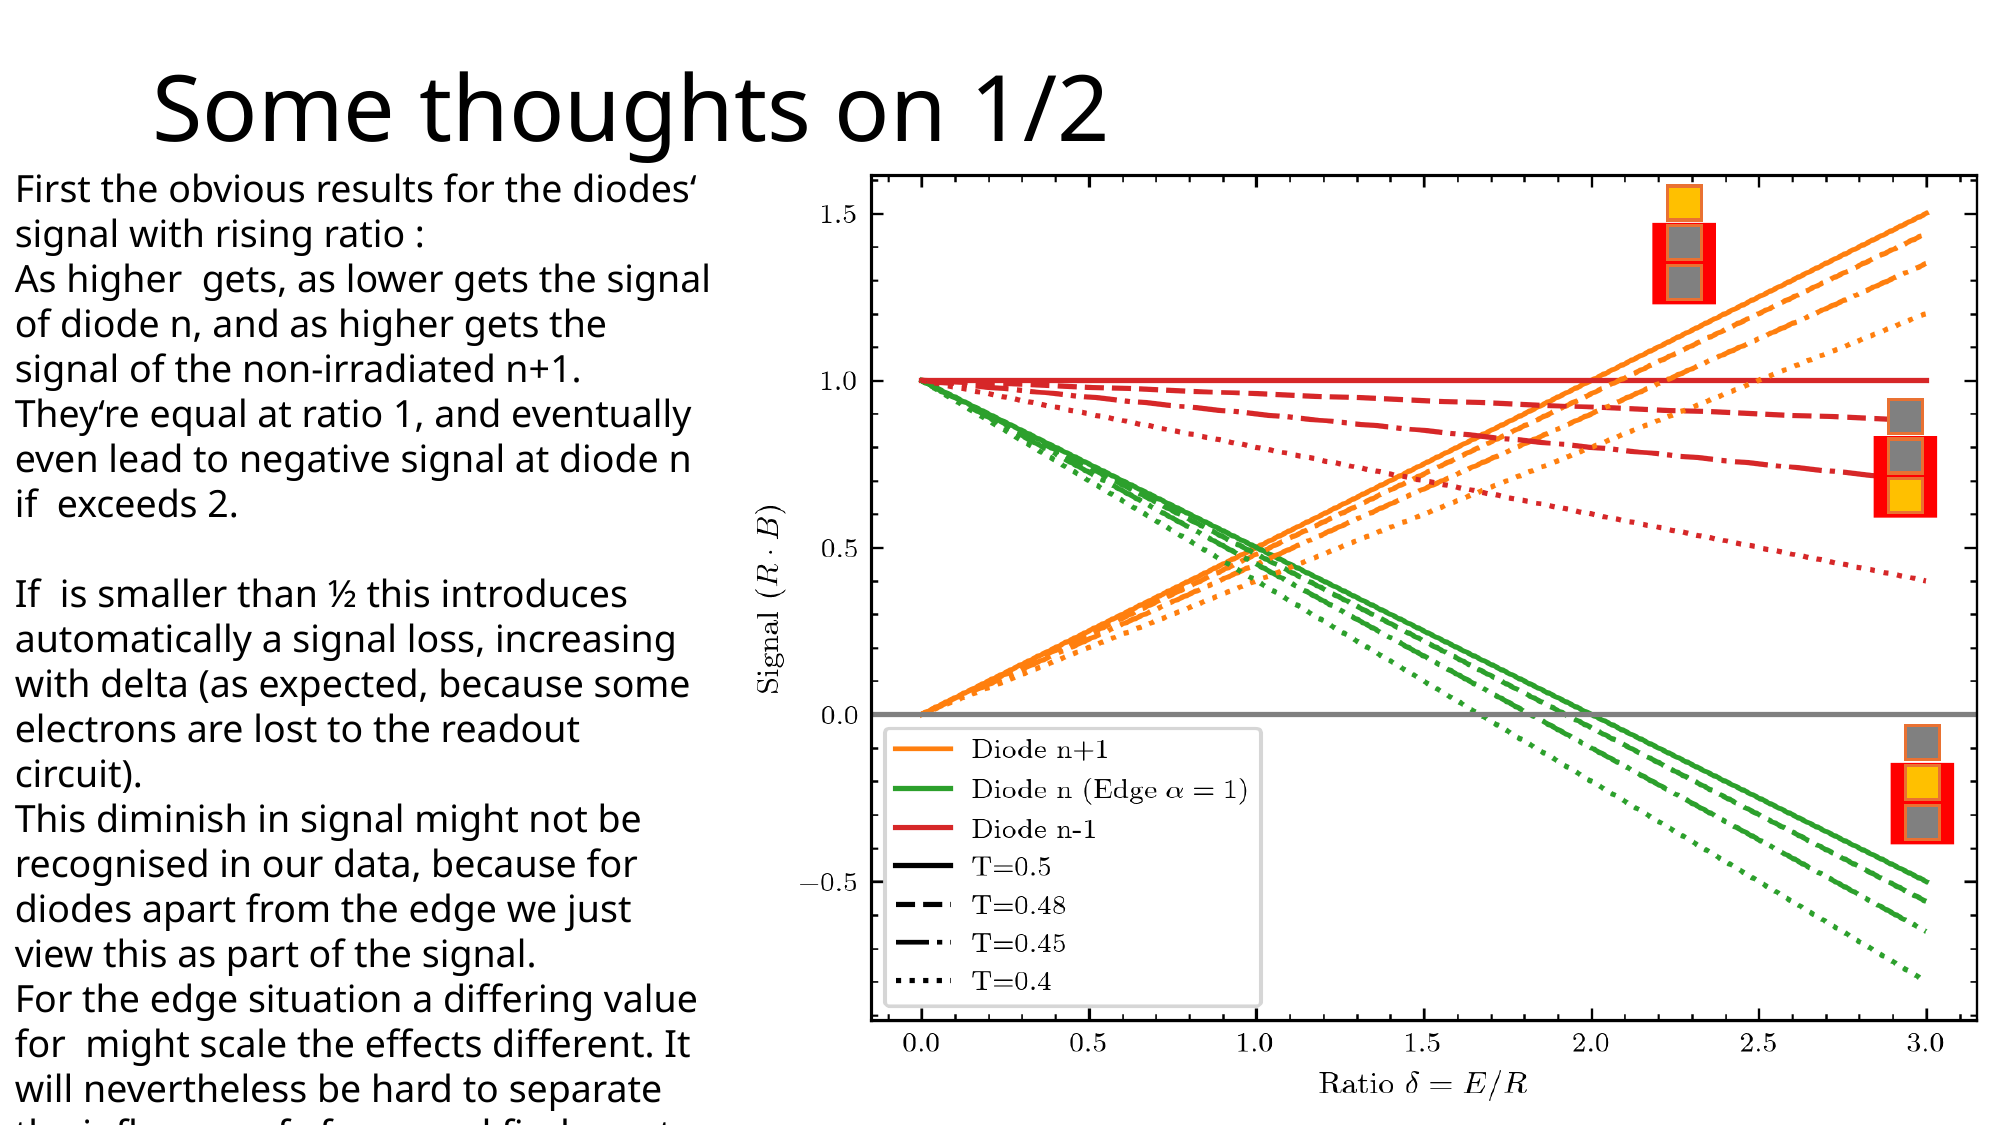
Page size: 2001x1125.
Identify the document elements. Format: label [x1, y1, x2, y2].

text_box [1651, 185, 1717, 306]
text_box [1890, 725, 1955, 845]
picture [729, 149, 2000, 1125]
text_box [1872, 398, 1938, 519]
